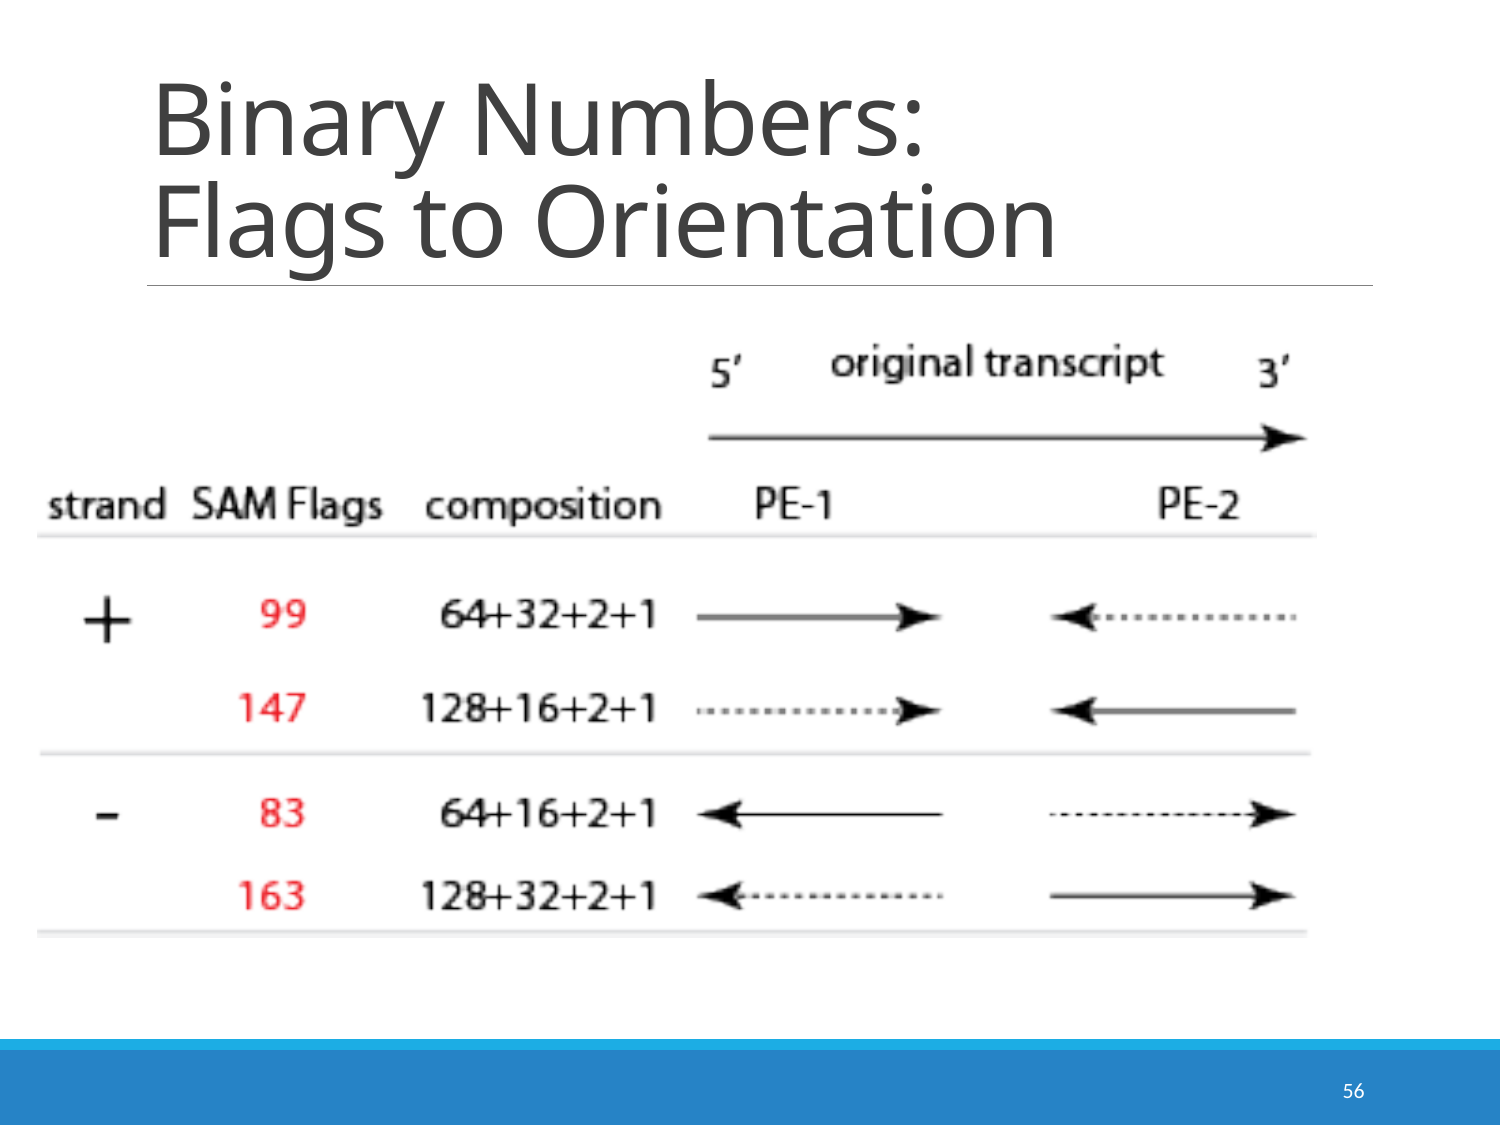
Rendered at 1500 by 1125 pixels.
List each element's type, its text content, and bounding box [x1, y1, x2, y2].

title Binary Numbers: Flags to Orientation [135, 47, 1373, 285]
picture [36, 336, 1317, 938]
slide_number 56 [1218, 1059, 1380, 1120]
